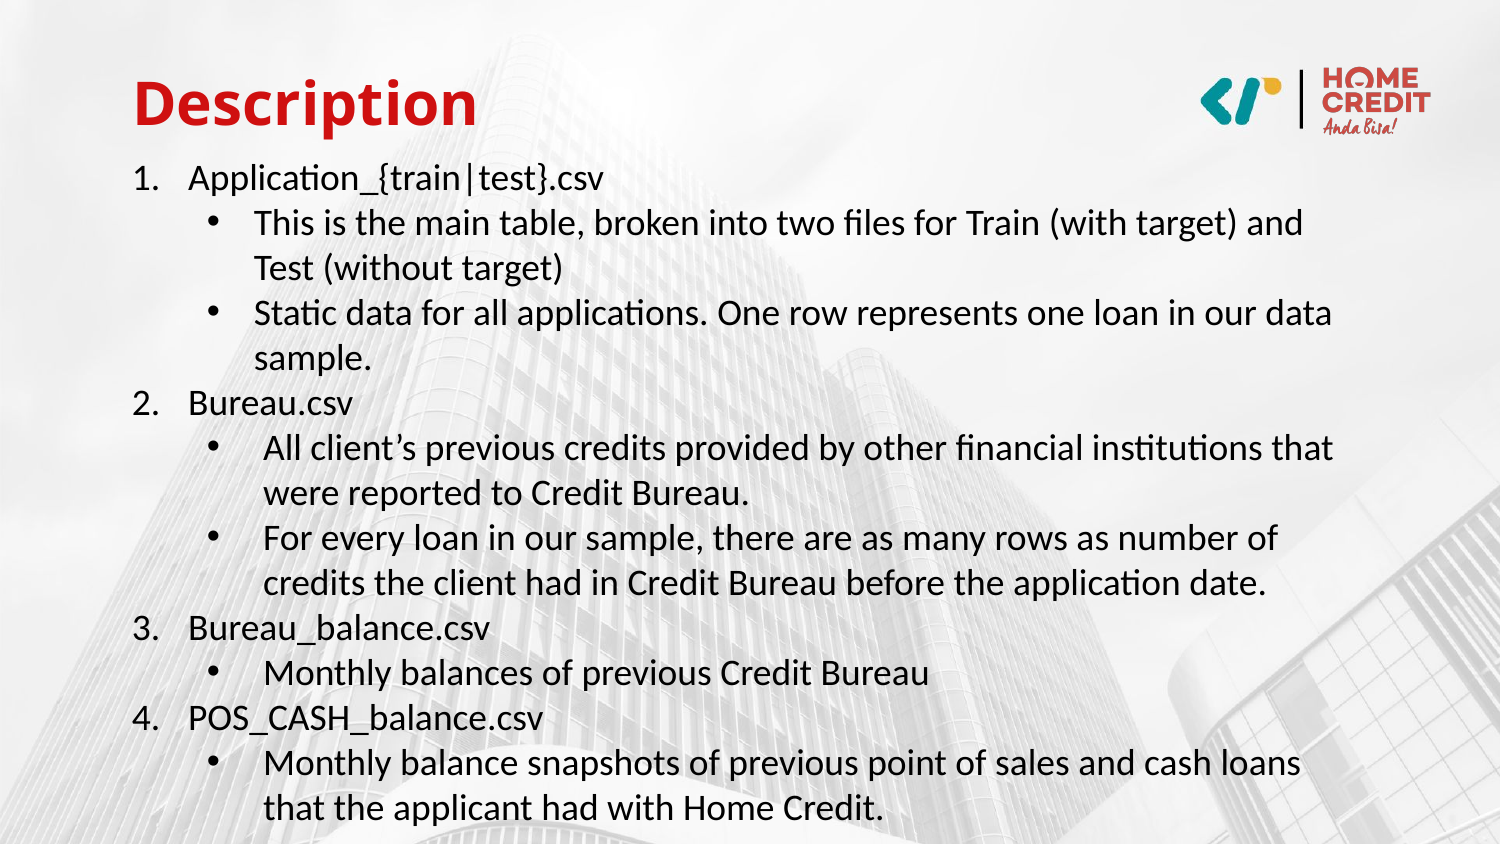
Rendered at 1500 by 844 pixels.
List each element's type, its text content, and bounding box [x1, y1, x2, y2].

text_box [1318, 57, 1435, 145]
title Description [132, 65, 1318, 139]
picture [0, 0, 1500, 844]
list Application_{train|test}.csv This is the main table, broken into two files for Train (with target) and Test (without target) Static data for all applications. One row represents one loan in our data sample. Bureau.csv All client’s previous credits provided by other financial institutions that were reported to Credit Bureau. For every loan in our sample, there are as many rows as number of credits the client had in Credit Bureau before the application date. Bureau_balance.csv Monthly balances of previous Credit Bureau POS_CASH_balance.csv Monthly balance snapshots of previous point of sales and cash loans that the applicant had with Home Credit. [131, 153, 1369, 844]
